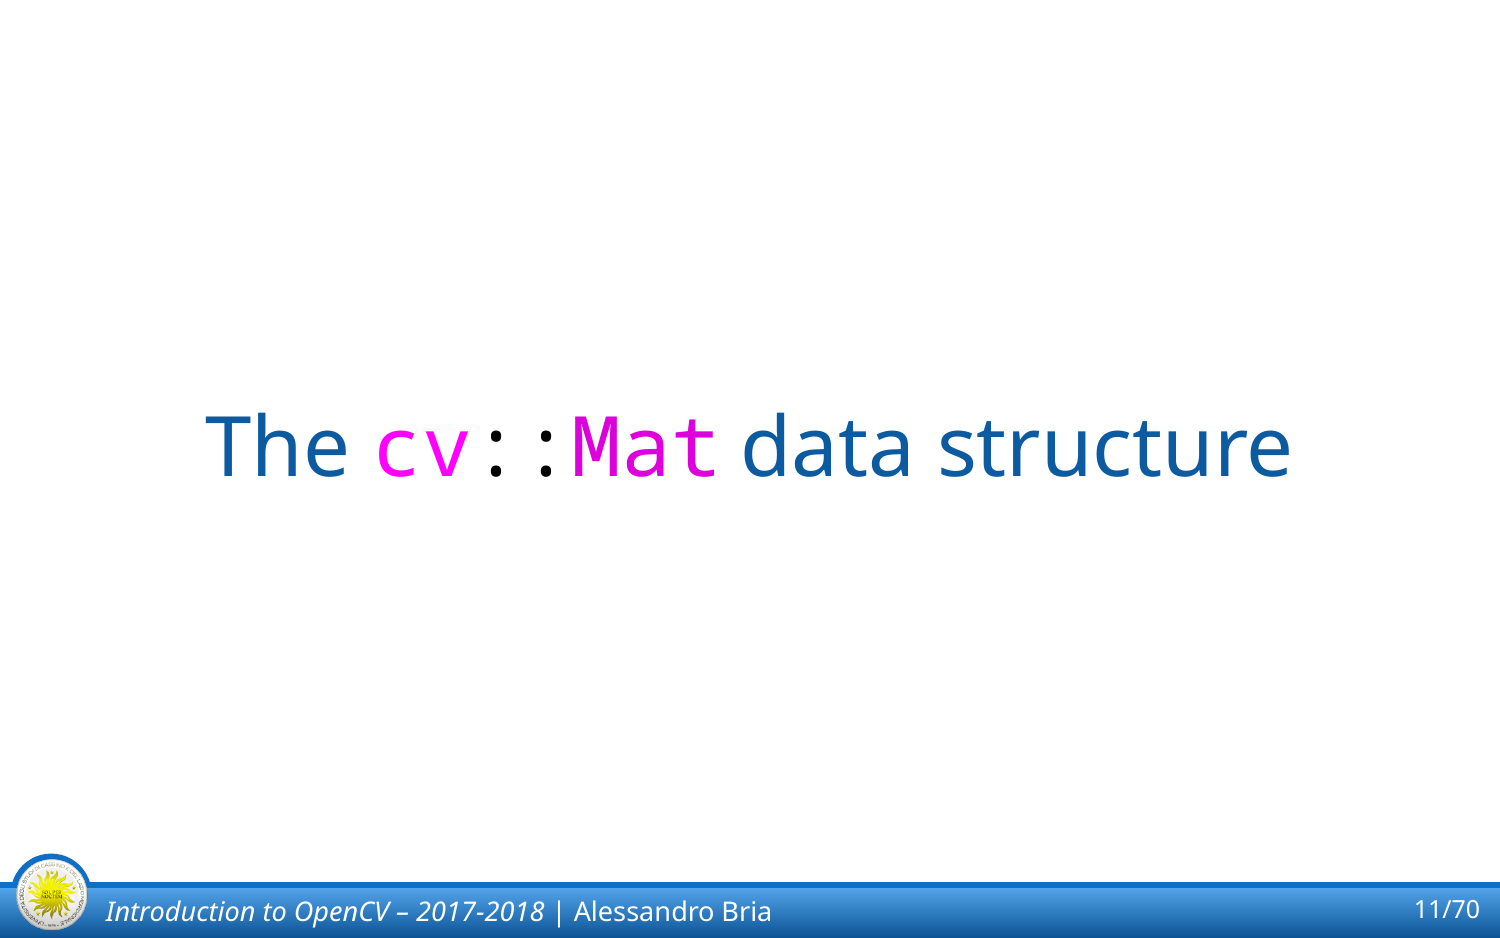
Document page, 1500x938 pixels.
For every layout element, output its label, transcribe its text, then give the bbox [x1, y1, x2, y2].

title The cv::Mat data structure [103, 29, 1397, 857]
picture [15, 858, 88, 931]
